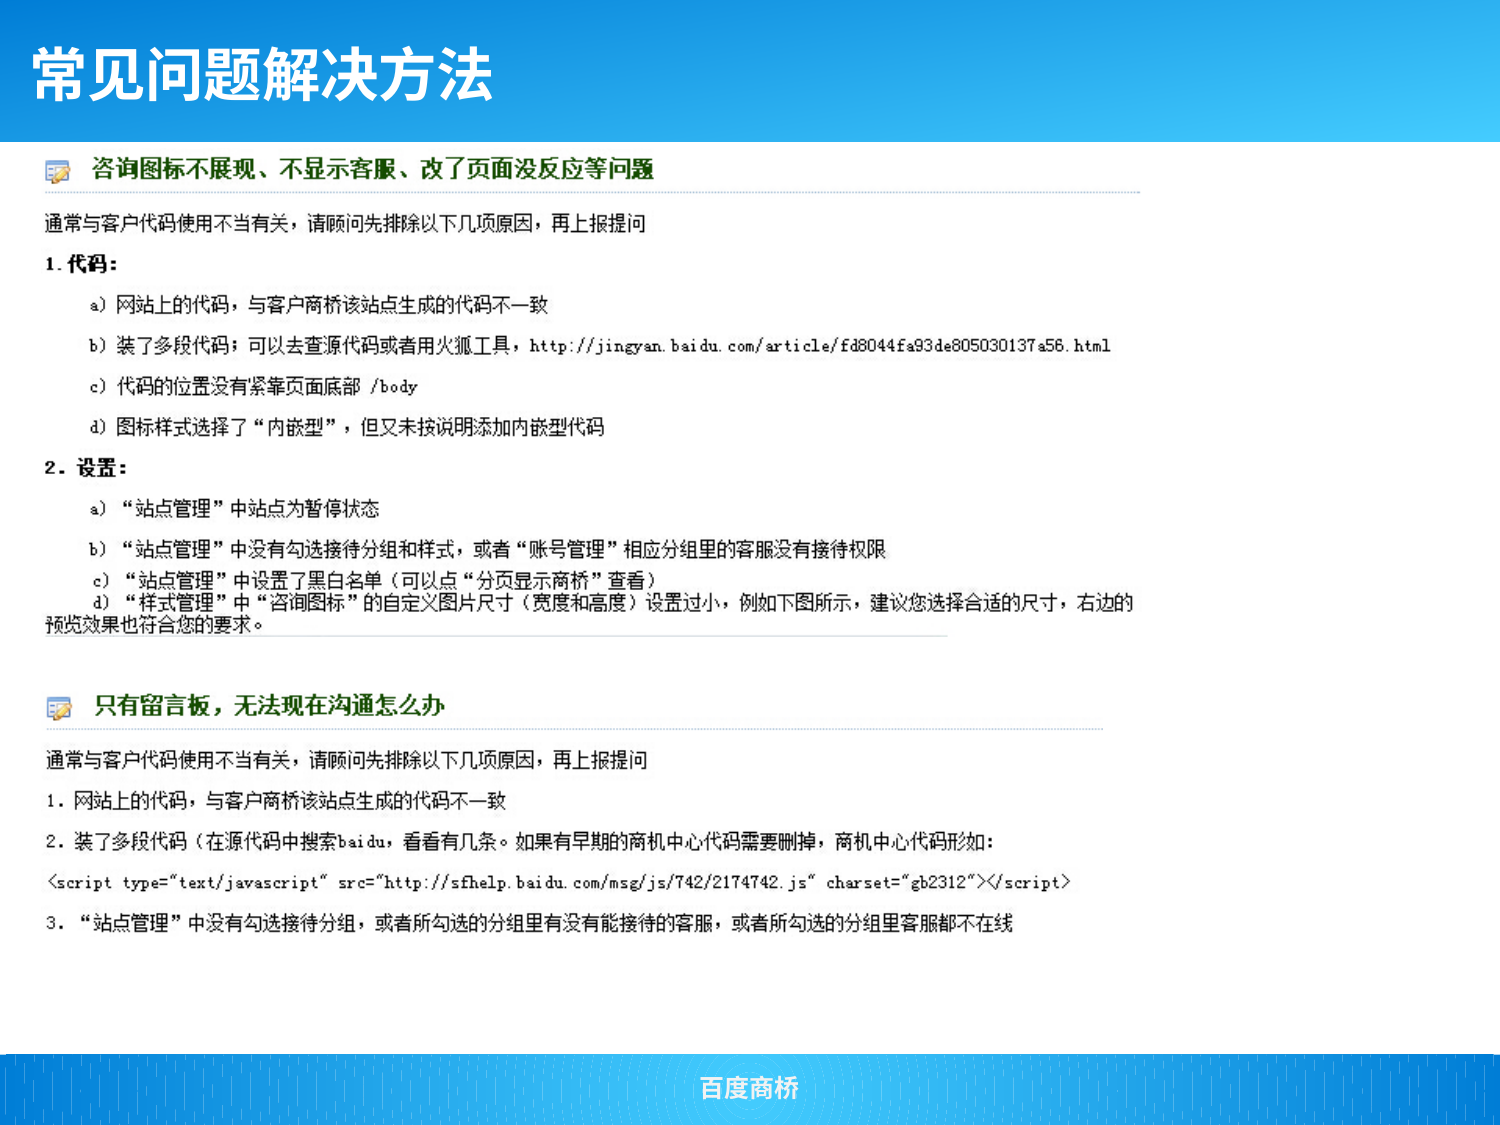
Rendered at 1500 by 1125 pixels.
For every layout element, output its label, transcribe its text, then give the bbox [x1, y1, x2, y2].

footer 百度商桥 [512, 1067, 988, 1115]
picture [41, 680, 1103, 938]
picture [40, 148, 1159, 637]
title 常见问题解决方法 [14, 21, 1365, 126]
